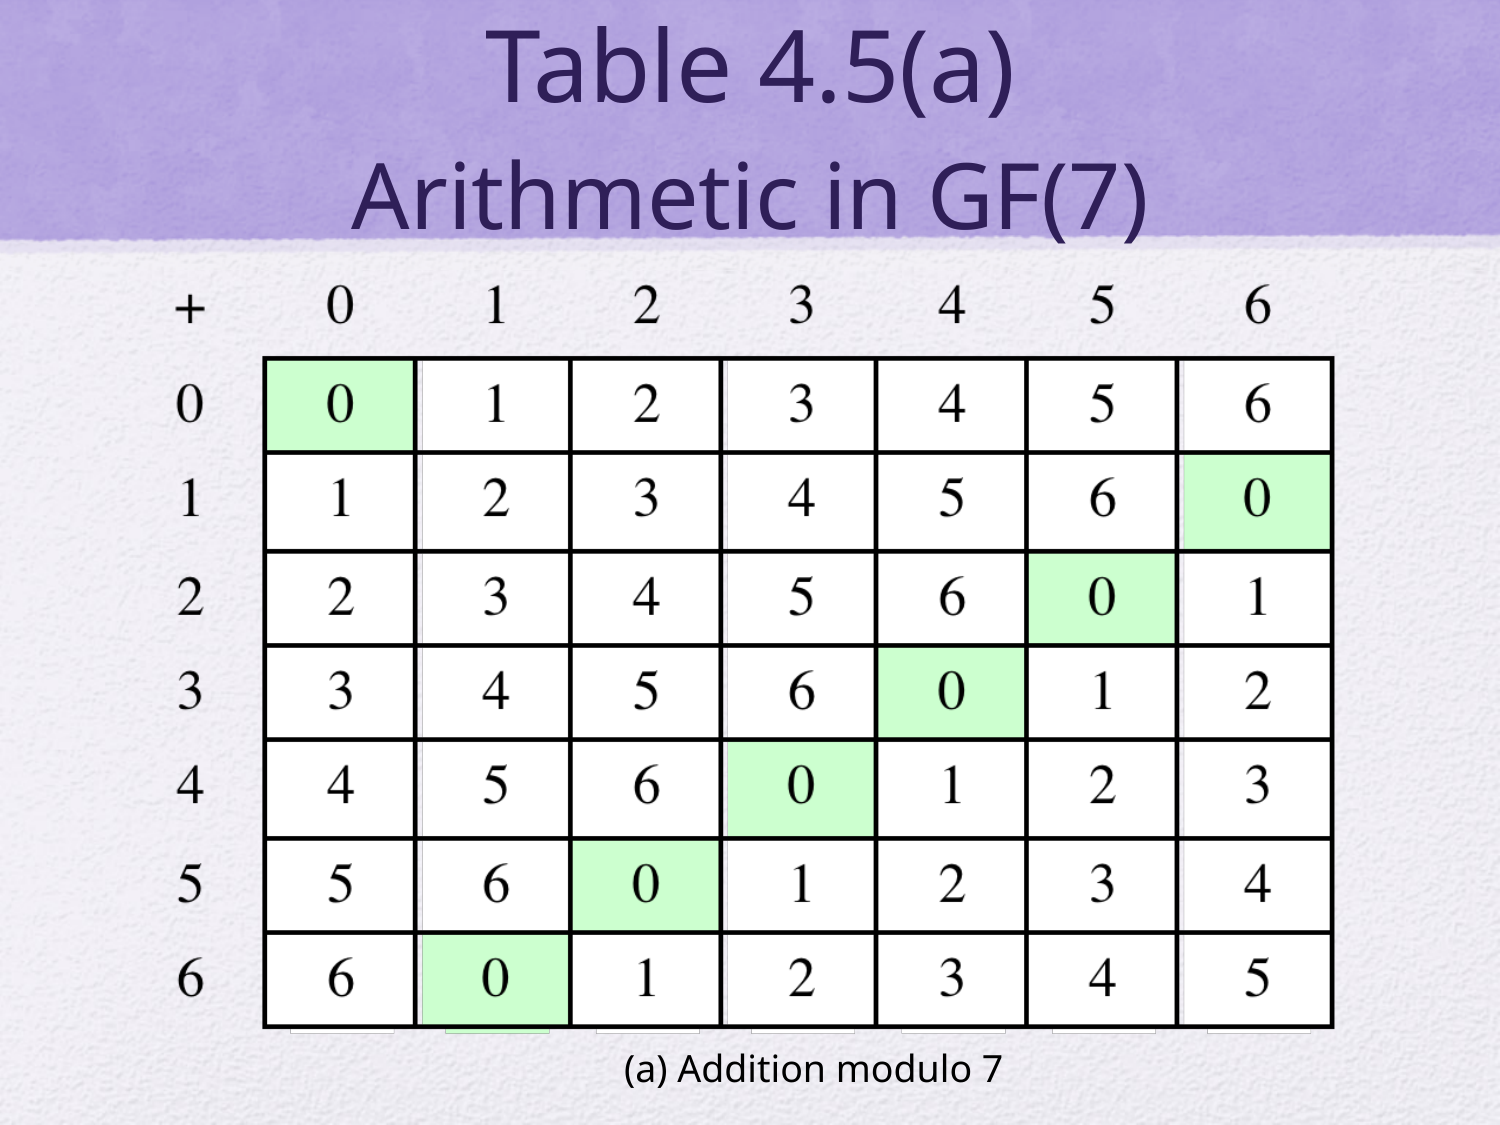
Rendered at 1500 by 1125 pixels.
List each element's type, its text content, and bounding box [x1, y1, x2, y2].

picture [0, 225, 1500, 1125]
title Table 4.5(a) Arithmetic in GF(7) [129, 6, 1373, 239]
